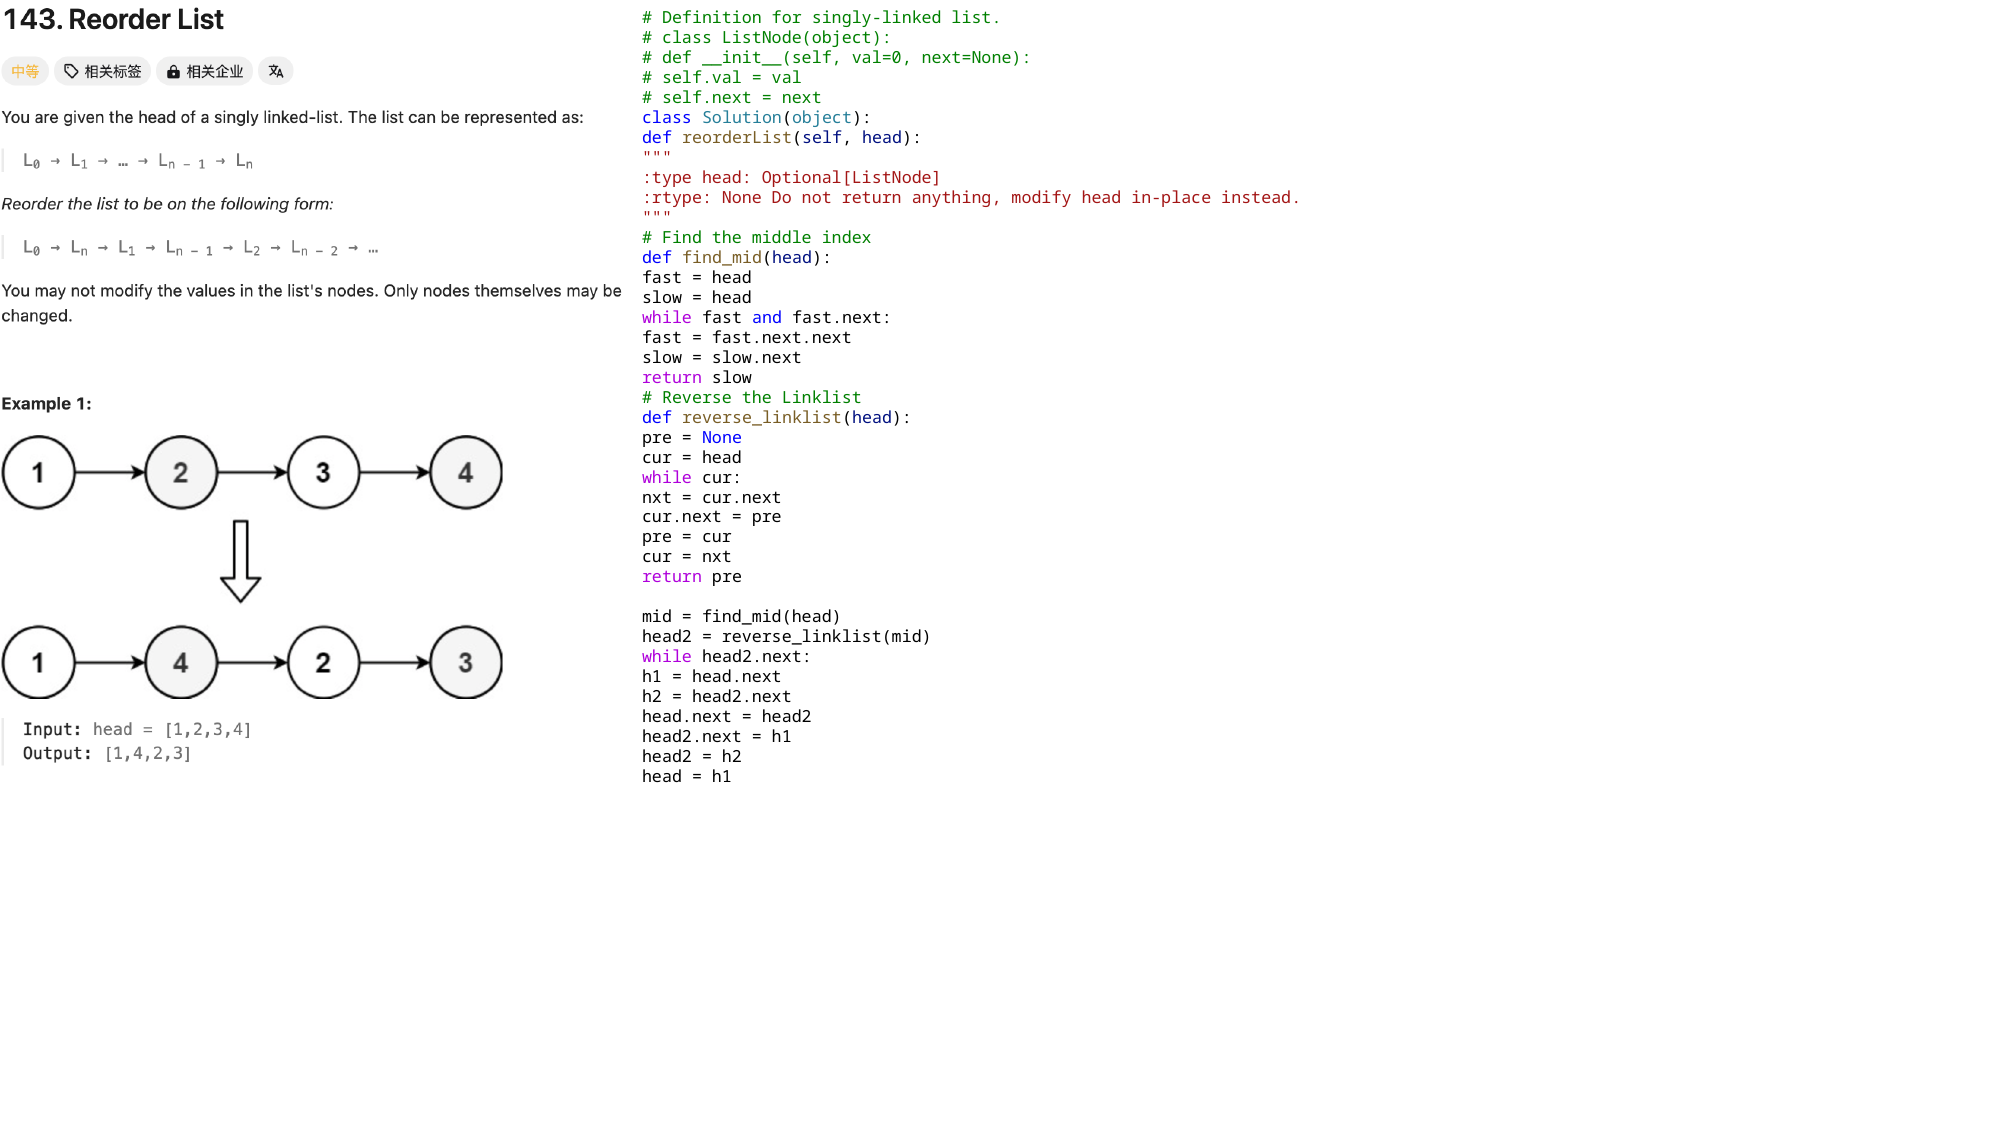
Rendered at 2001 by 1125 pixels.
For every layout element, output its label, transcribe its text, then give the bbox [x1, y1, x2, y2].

picture [0, 0, 628, 774]
text_box # Definition for singly-linked list. # class ListNode(object): # def __init__(self, val=0, next=None): # self.val = val # self.next = next class Solution(object): def reorderList(self, head): """ :type head: Optional[ListNode] :rtype: None Do not return anything, modify head in-place instead. """ # Find the middle index def find_mid(head): fast = head slow = head while fast and fast.next: fast = fast.next.next slow = slow.next return slow # Reverse the Linklist def reverse_linklist(head): pre = None cur = head while cur: nxt = cur.next cur.next = pre pre = cur cur = nxt return pre mid = find_mid(head) head2 = reverse_linklist(mid) while head2.next: h1 = head.next h2 = head2.next head.next = head2 head2.next = h1 head2 = h2 head = h1 [627, 0, 1628, 834]
